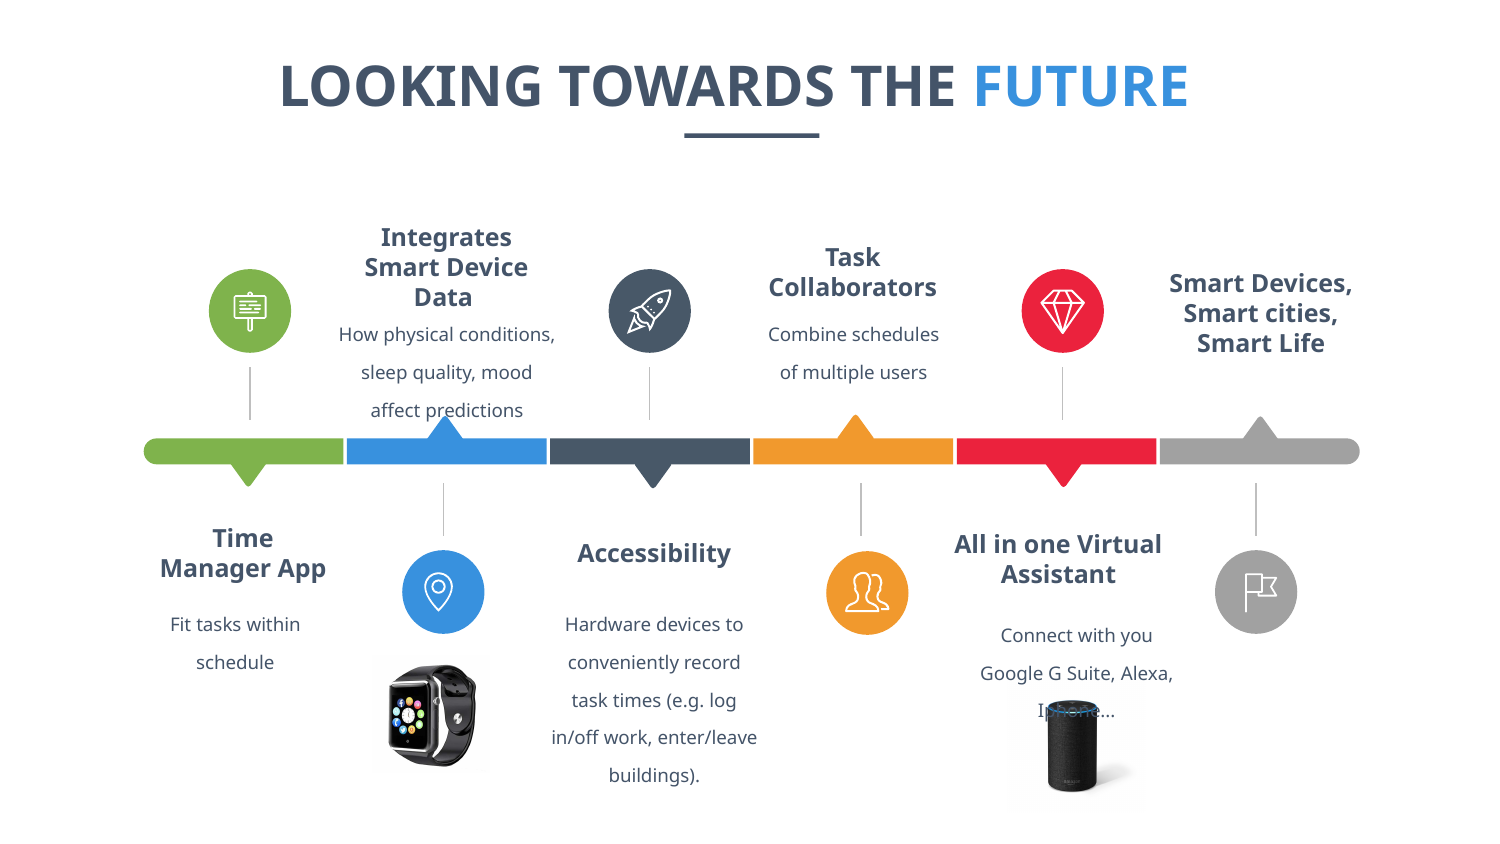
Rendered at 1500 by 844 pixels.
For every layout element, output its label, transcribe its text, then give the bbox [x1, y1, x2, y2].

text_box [143, 414, 1360, 489]
text_box Time Manager App [151, 534, 335, 571]
text_box Integrates Smart Device Data [334, 240, 559, 294]
text_box Accessibility [558, 534, 750, 571]
text_box Fit tasks within schedule [143, 590, 327, 664]
text_box [233, 291, 267, 332]
text_box Smart Devices, Smart cities, Smart Life [1160, 294, 1362, 331]
text_box Combine schedules of multiple users [745, 301, 962, 374]
text_box [1040, 289, 1085, 335]
text_box [826, 551, 909, 635]
text_box [208, 269, 292, 353]
text_box [1245, 573, 1278, 613]
text_box [1215, 550, 1298, 634]
text_box [1021, 269, 1104, 353]
picture [1007, 674, 1146, 813]
text_box [608, 269, 691, 353]
text_box How physical conditions, sleep quality, mood affect predictions [320, 301, 573, 374]
text_box [402, 550, 485, 634]
text_box Hardware devices to conveniently record task times (e.g. log in/off work, enter/leave buildings). [535, 590, 773, 664]
text_box Connect with you Google G Suite, Alexa, Iphone... [958, 601, 1196, 675]
text_box [626, 289, 672, 334]
text_box [845, 571, 890, 613]
text_box [684, 133, 820, 138]
text_box All in one Virtual Assistant [946, 536, 1171, 581]
text_box LOOKING TOWARDS THE FUTURE [259, 54, 1208, 113]
picture [372, 654, 490, 773]
text_box [424, 572, 453, 612]
text_box Task Collaborators [740, 248, 965, 294]
